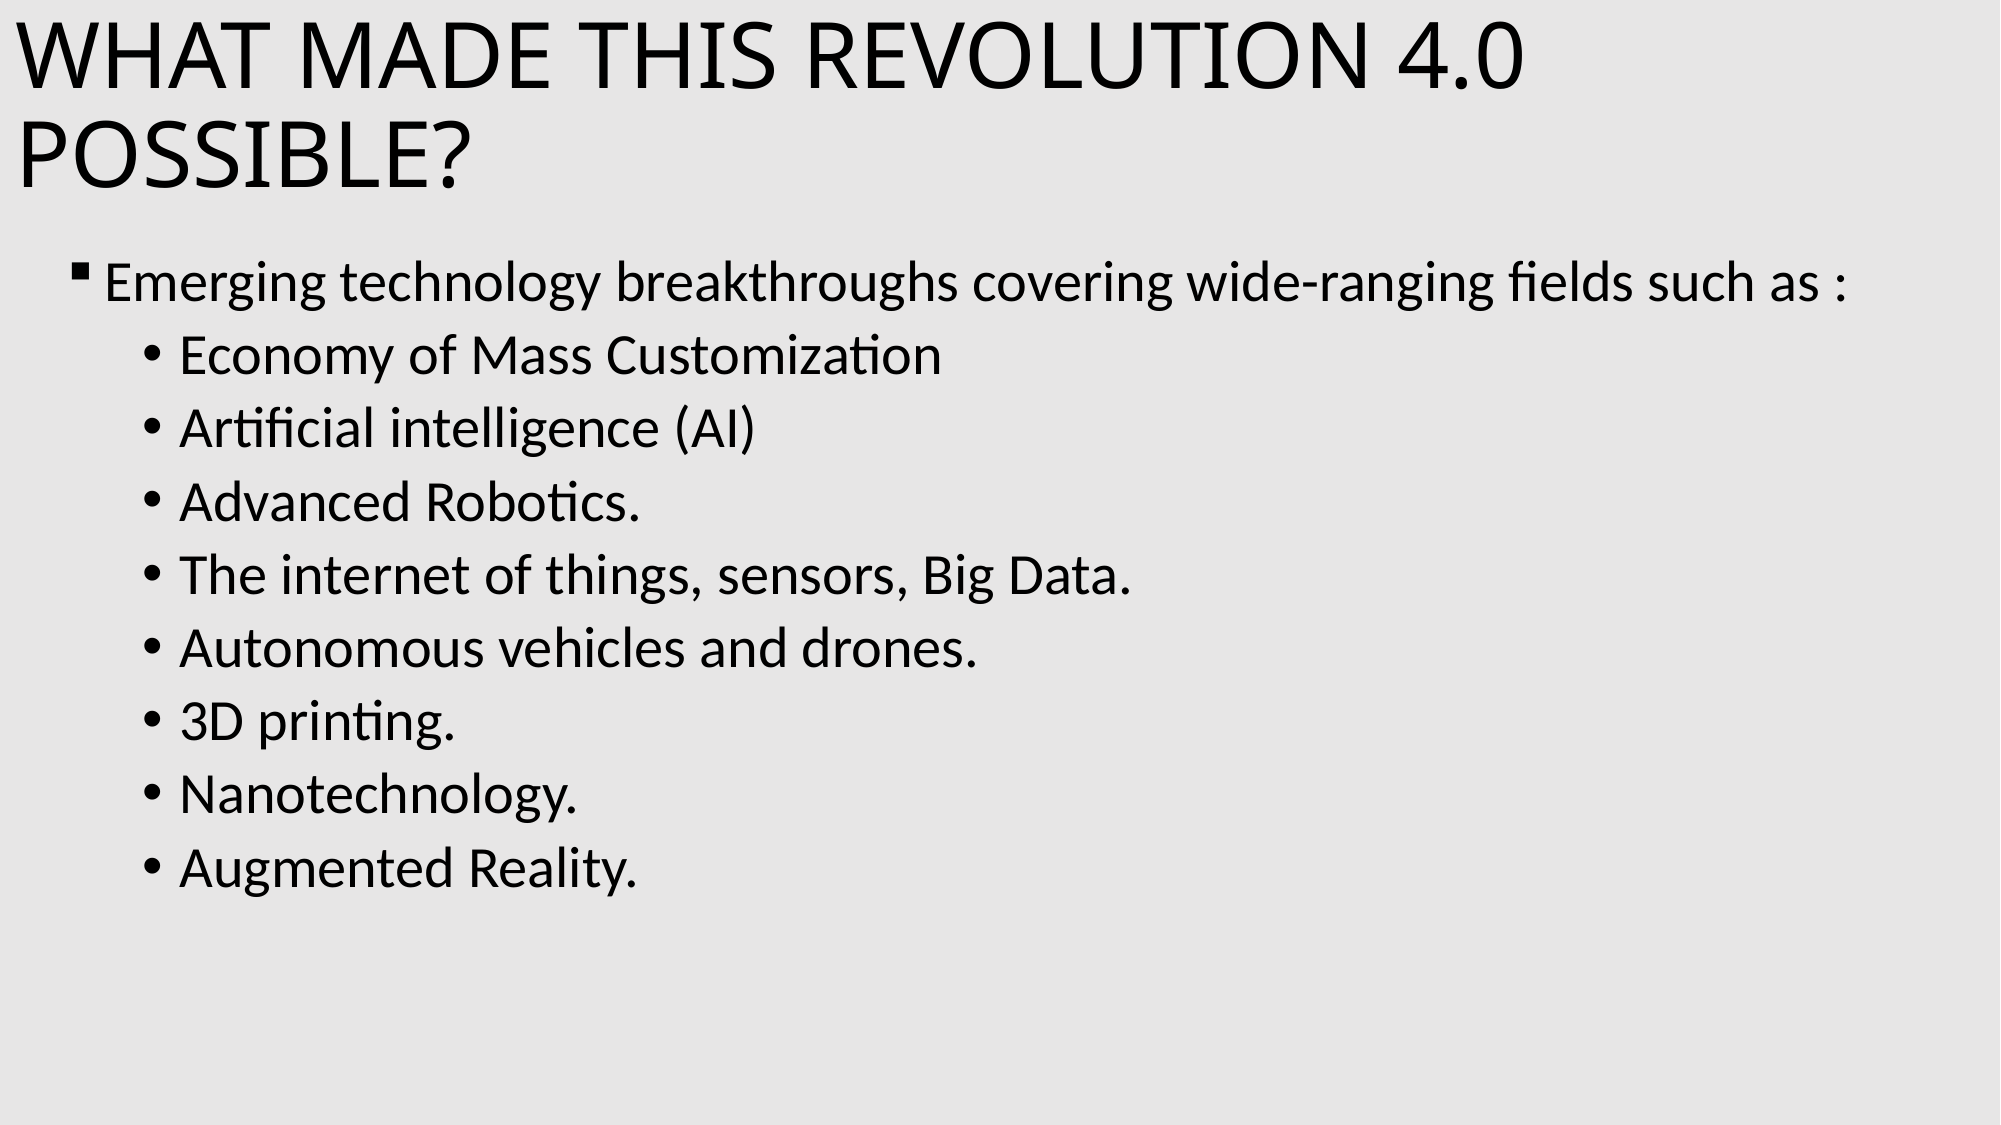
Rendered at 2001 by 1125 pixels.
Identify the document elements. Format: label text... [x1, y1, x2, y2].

title WHAT MADE THIS REVOLUTION 4.0 POSSIBLE? [0, 0, 2000, 218]
list Emerging technology breakthroughs covering wide-ranging fields such as : Economy of Mass Customization Artificial intelligence (AI) Advanced Robotics. The internet of things, sensors, Big Data. Autonomous vehicles and drones. 3D printing. Nanotechnology. Augmented Reality. [52, 243, 1948, 1040]
